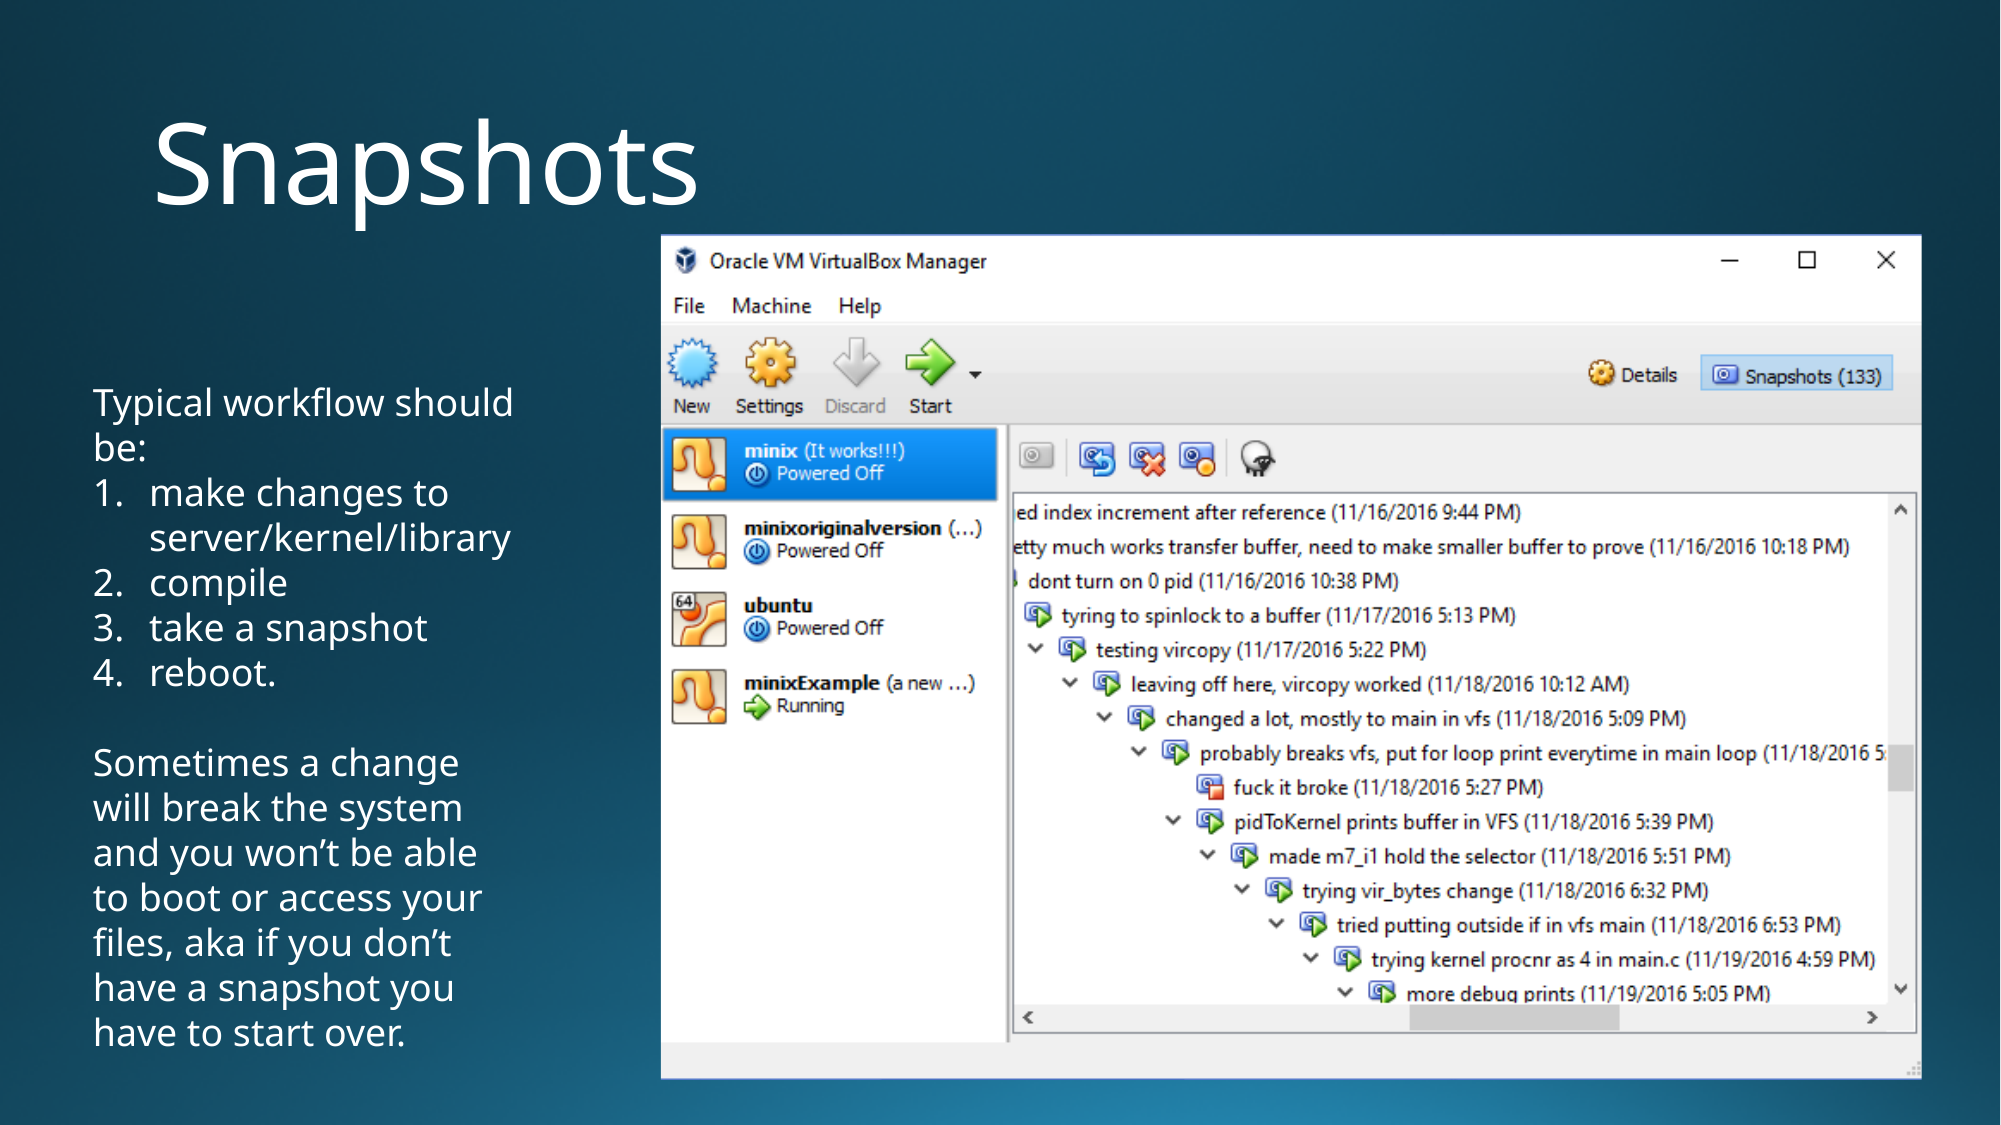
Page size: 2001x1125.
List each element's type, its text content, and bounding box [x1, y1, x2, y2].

text_box Typical workflow should be: make changes to server/kernel/library compile take a snapshot reboot. Sometimes a change will break the system and you won’t be able to boot or access your files, aka if you don’t have a snapshot you have to start over. [78, 371, 535, 1062]
title Snapshots [137, 59, 1863, 278]
picture [0, 0, 2001, 1125]
